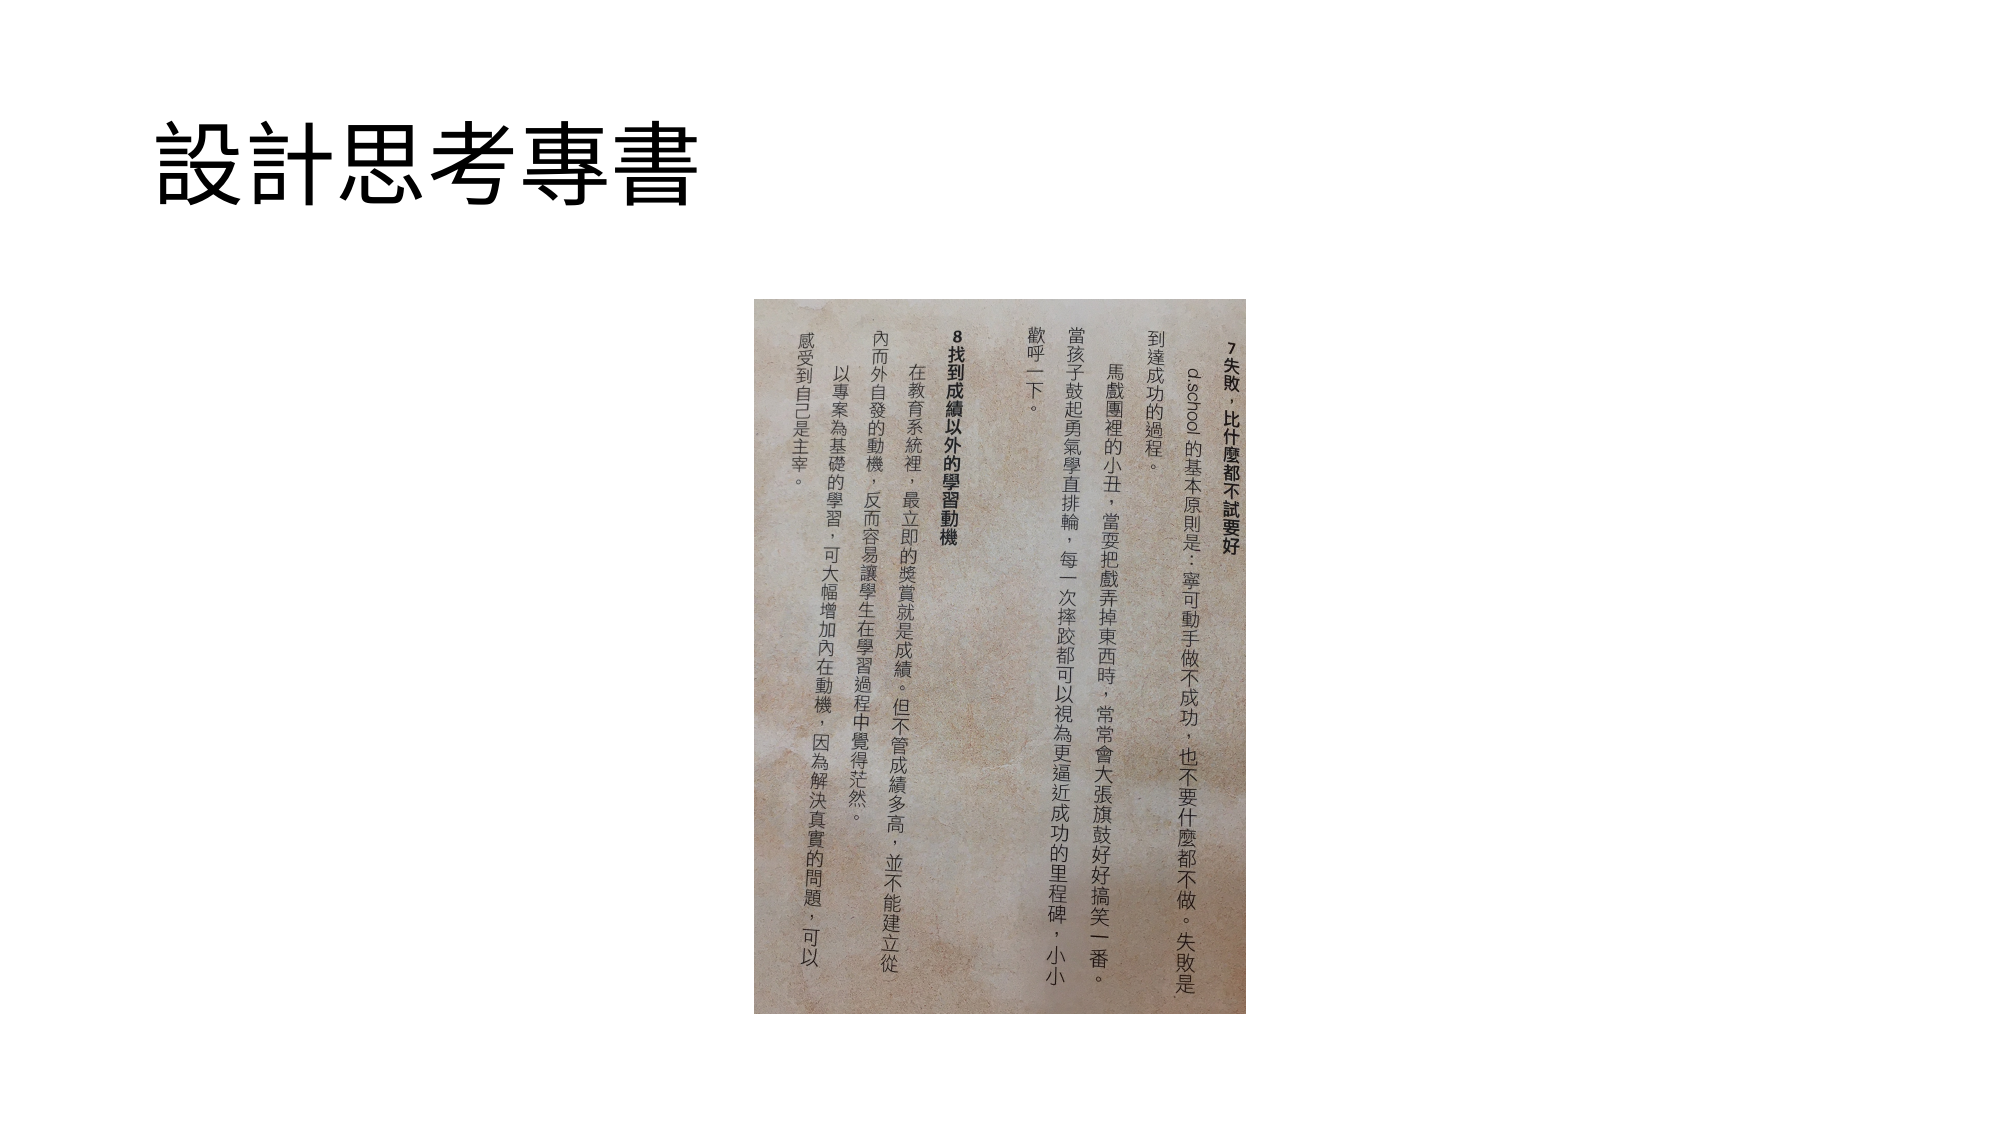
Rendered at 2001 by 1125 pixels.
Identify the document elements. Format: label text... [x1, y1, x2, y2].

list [754, 299, 1246, 1014]
title 設計思考專書 [137, 59, 1863, 278]
